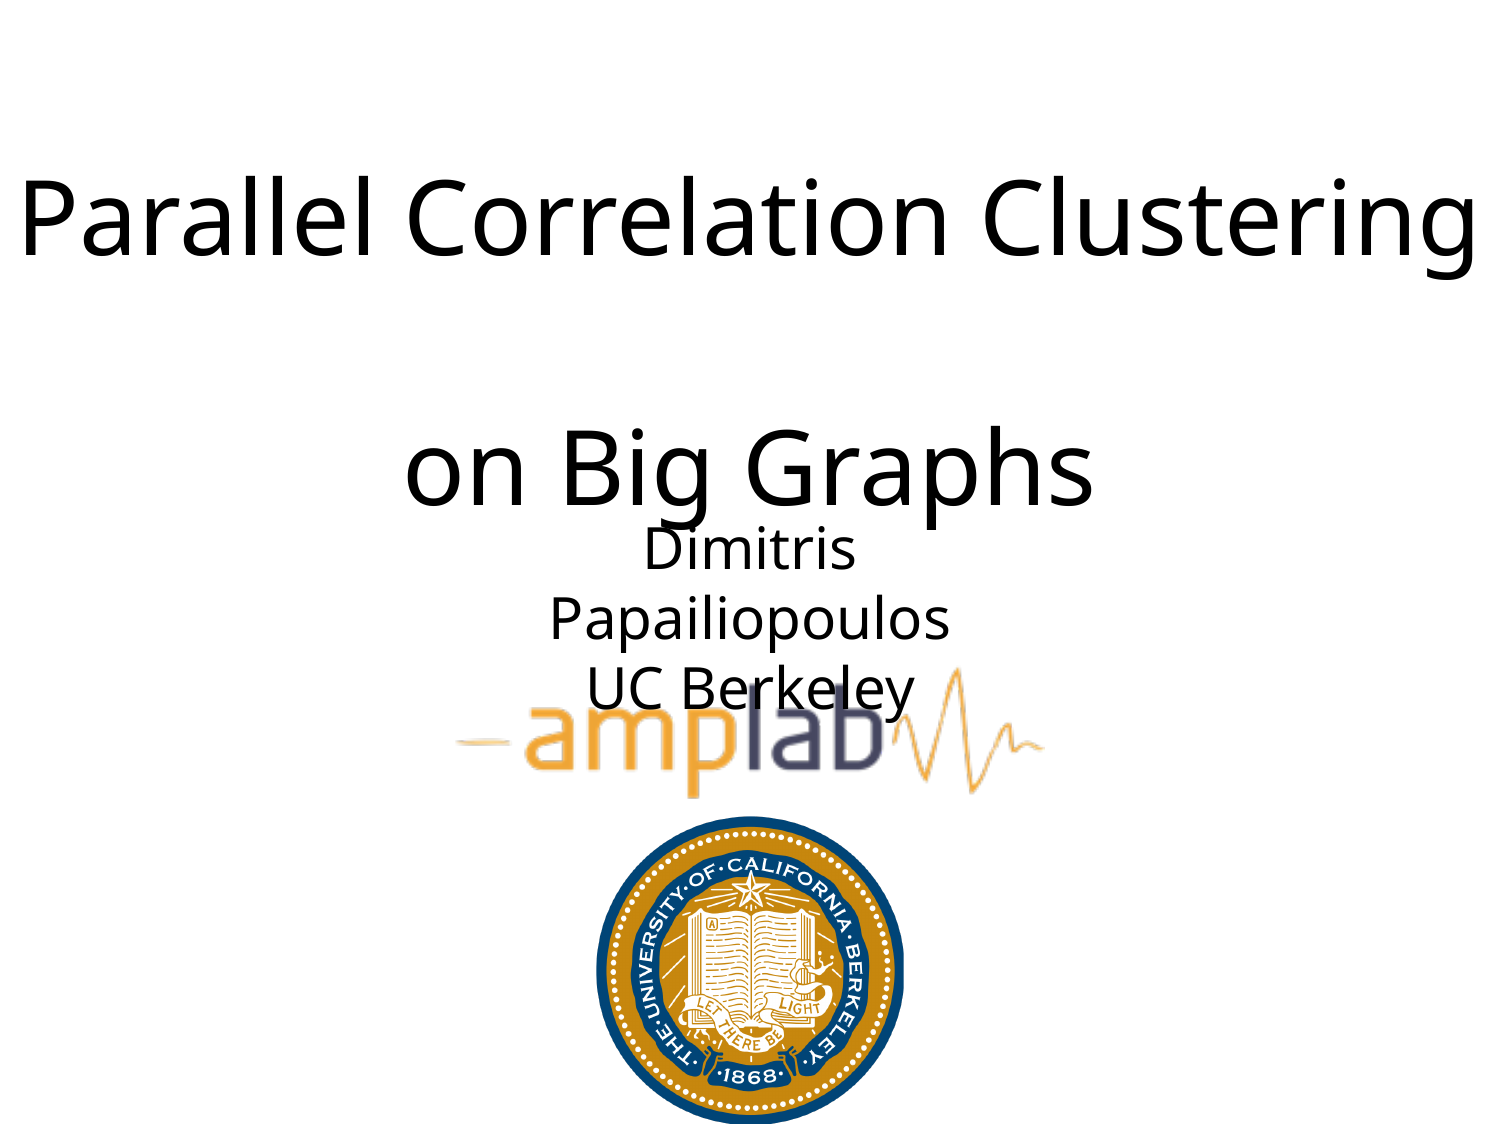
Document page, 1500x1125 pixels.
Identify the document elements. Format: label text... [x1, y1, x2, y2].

title Parallel Correlation Clustering on Big Graphs [0, 144, 1500, 386]
text_box Dimitris Papailiopoulos UC Berkeley [460, 503, 1040, 580]
picture [455, 631, 1045, 1124]
